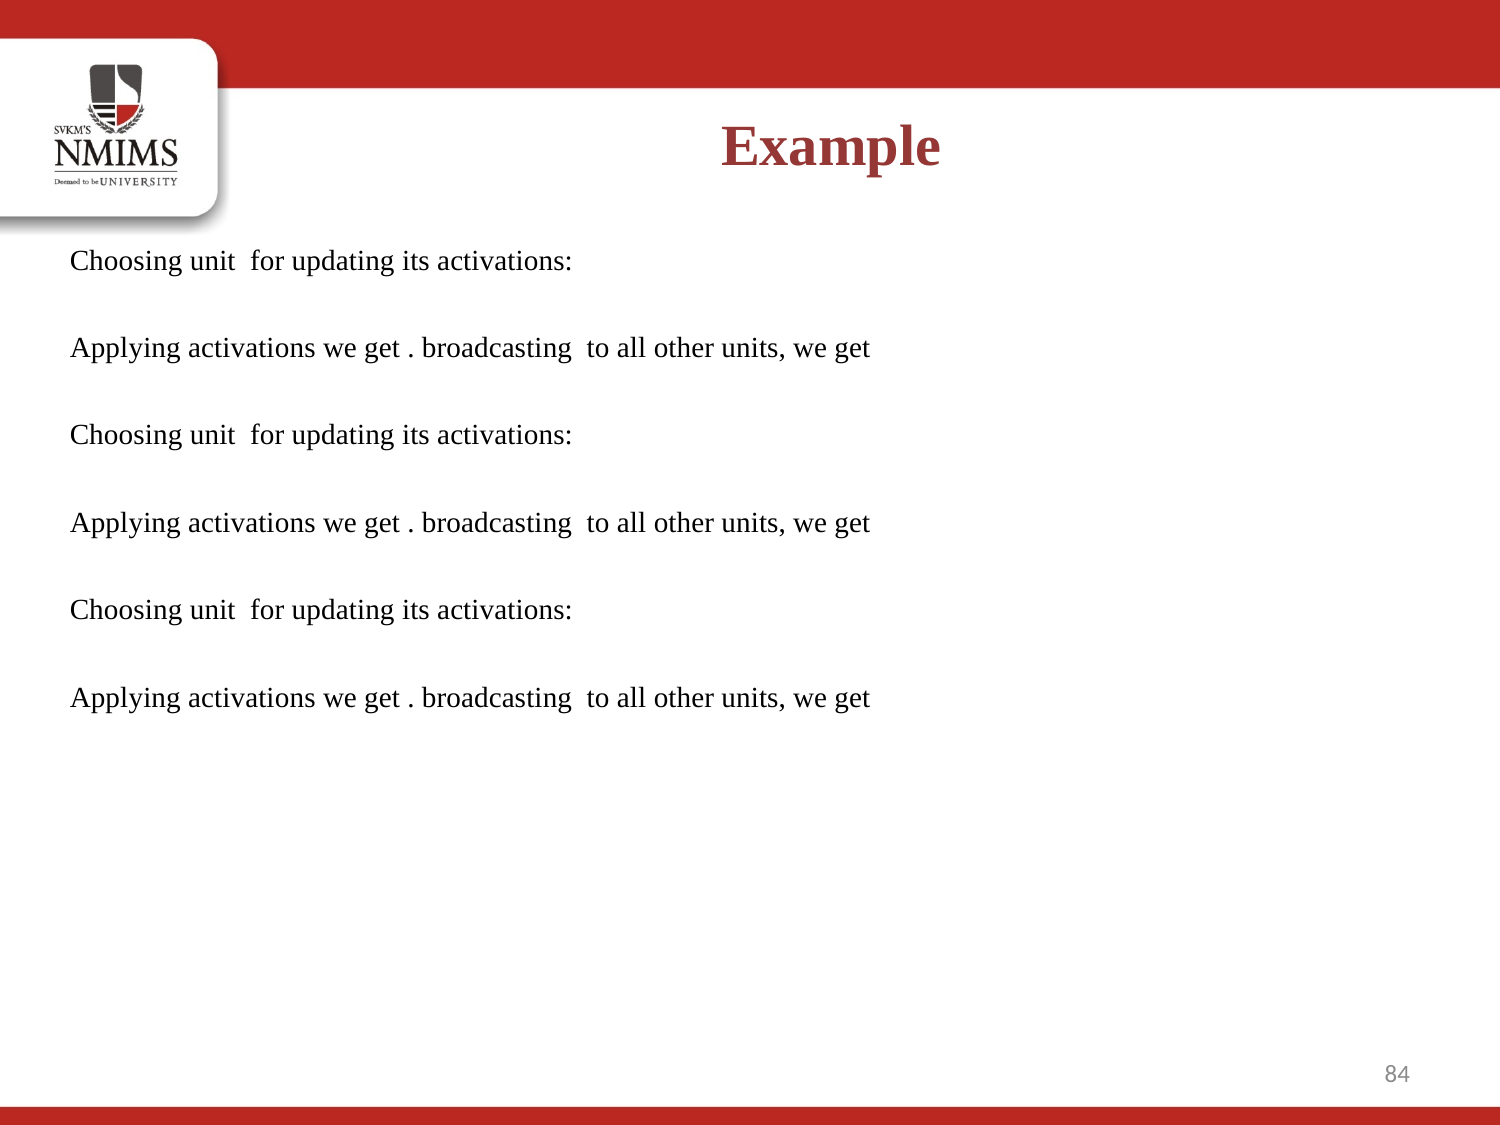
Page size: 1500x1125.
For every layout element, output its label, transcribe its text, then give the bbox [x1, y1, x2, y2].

picture [0, 0, 1500, 1125]
slide_number 84 [1074, 1042, 1425, 1103]
text_box Example [237, 99, 1425, 185]
